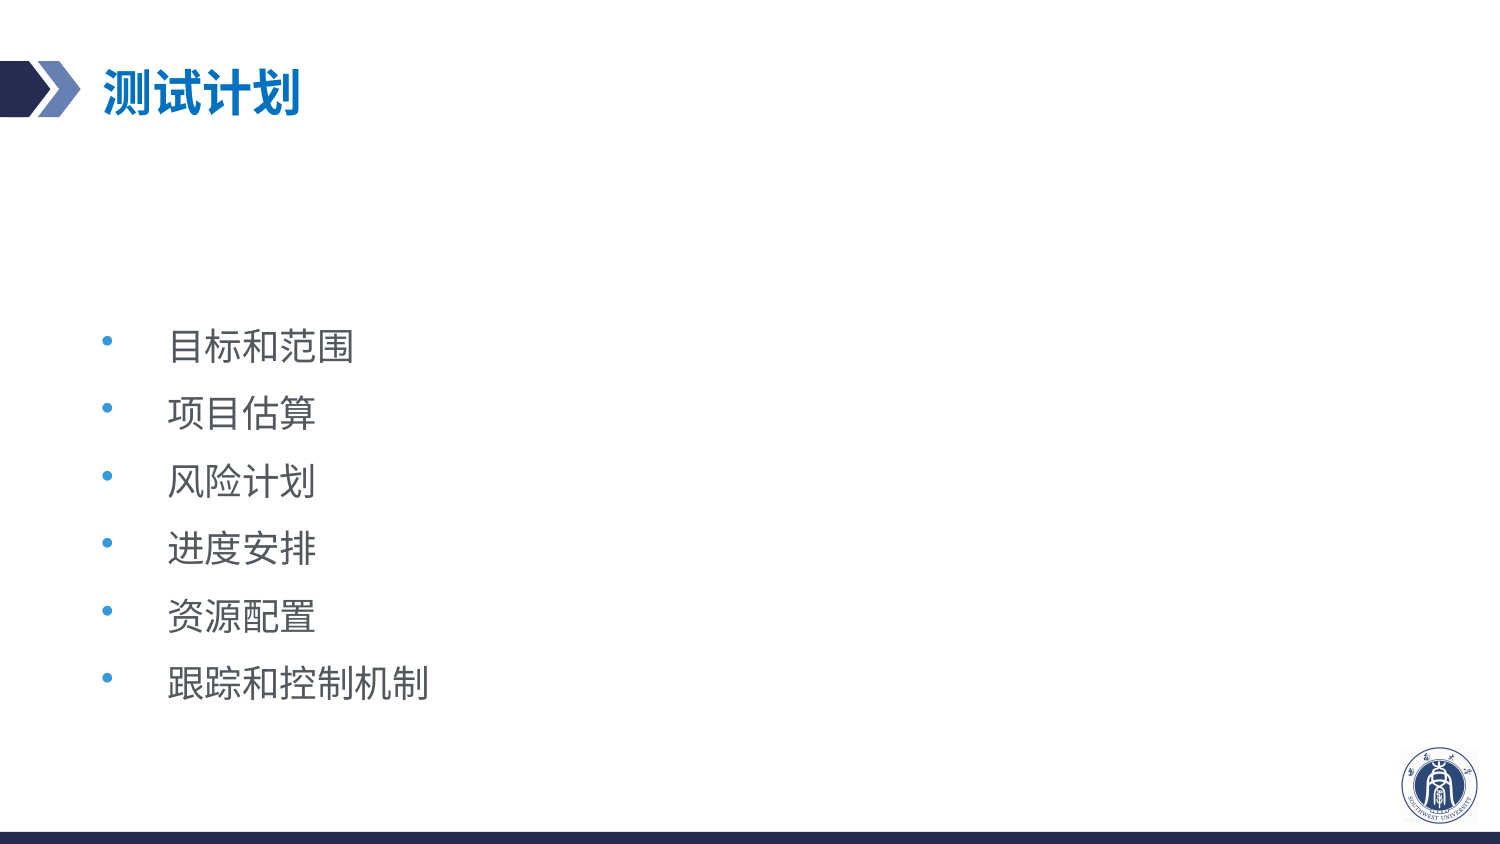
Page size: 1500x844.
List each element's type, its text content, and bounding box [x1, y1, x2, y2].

text_box 目标和范围 项目估算 风险计划 进度安排 资源配置 跟踪和控制机制 [92, 154, 1448, 807]
picture [1401, 747, 1478, 824]
title 测试计划 [87, 51, 1426, 138]
